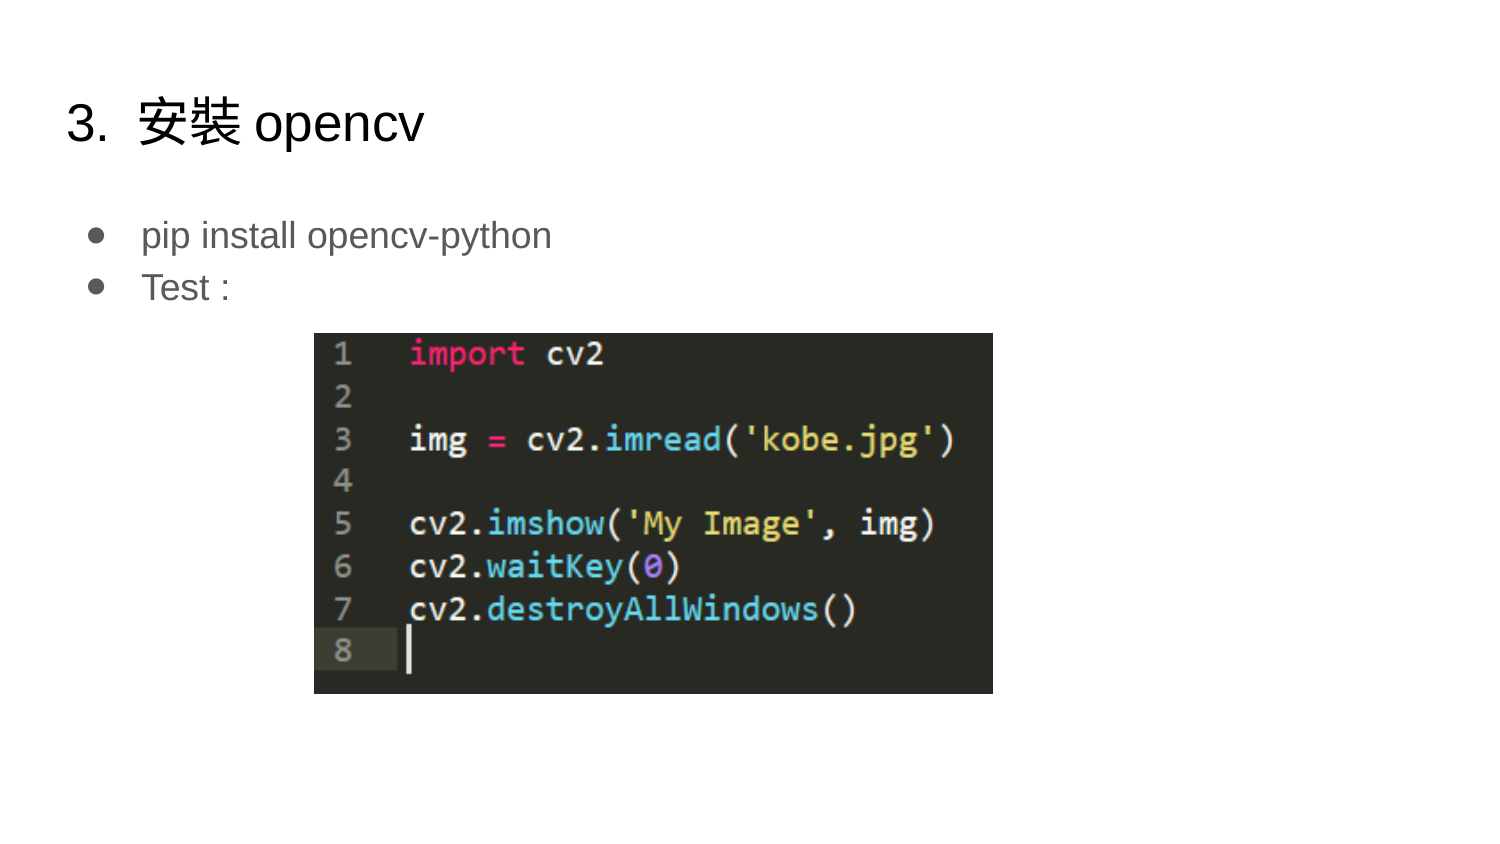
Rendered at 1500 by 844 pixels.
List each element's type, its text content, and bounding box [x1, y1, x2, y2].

picture [313, 333, 993, 694]
title 3. 安裝opencv [51, 72, 1449, 167]
list pip install opencv-python Test : [51, 189, 1449, 750]
